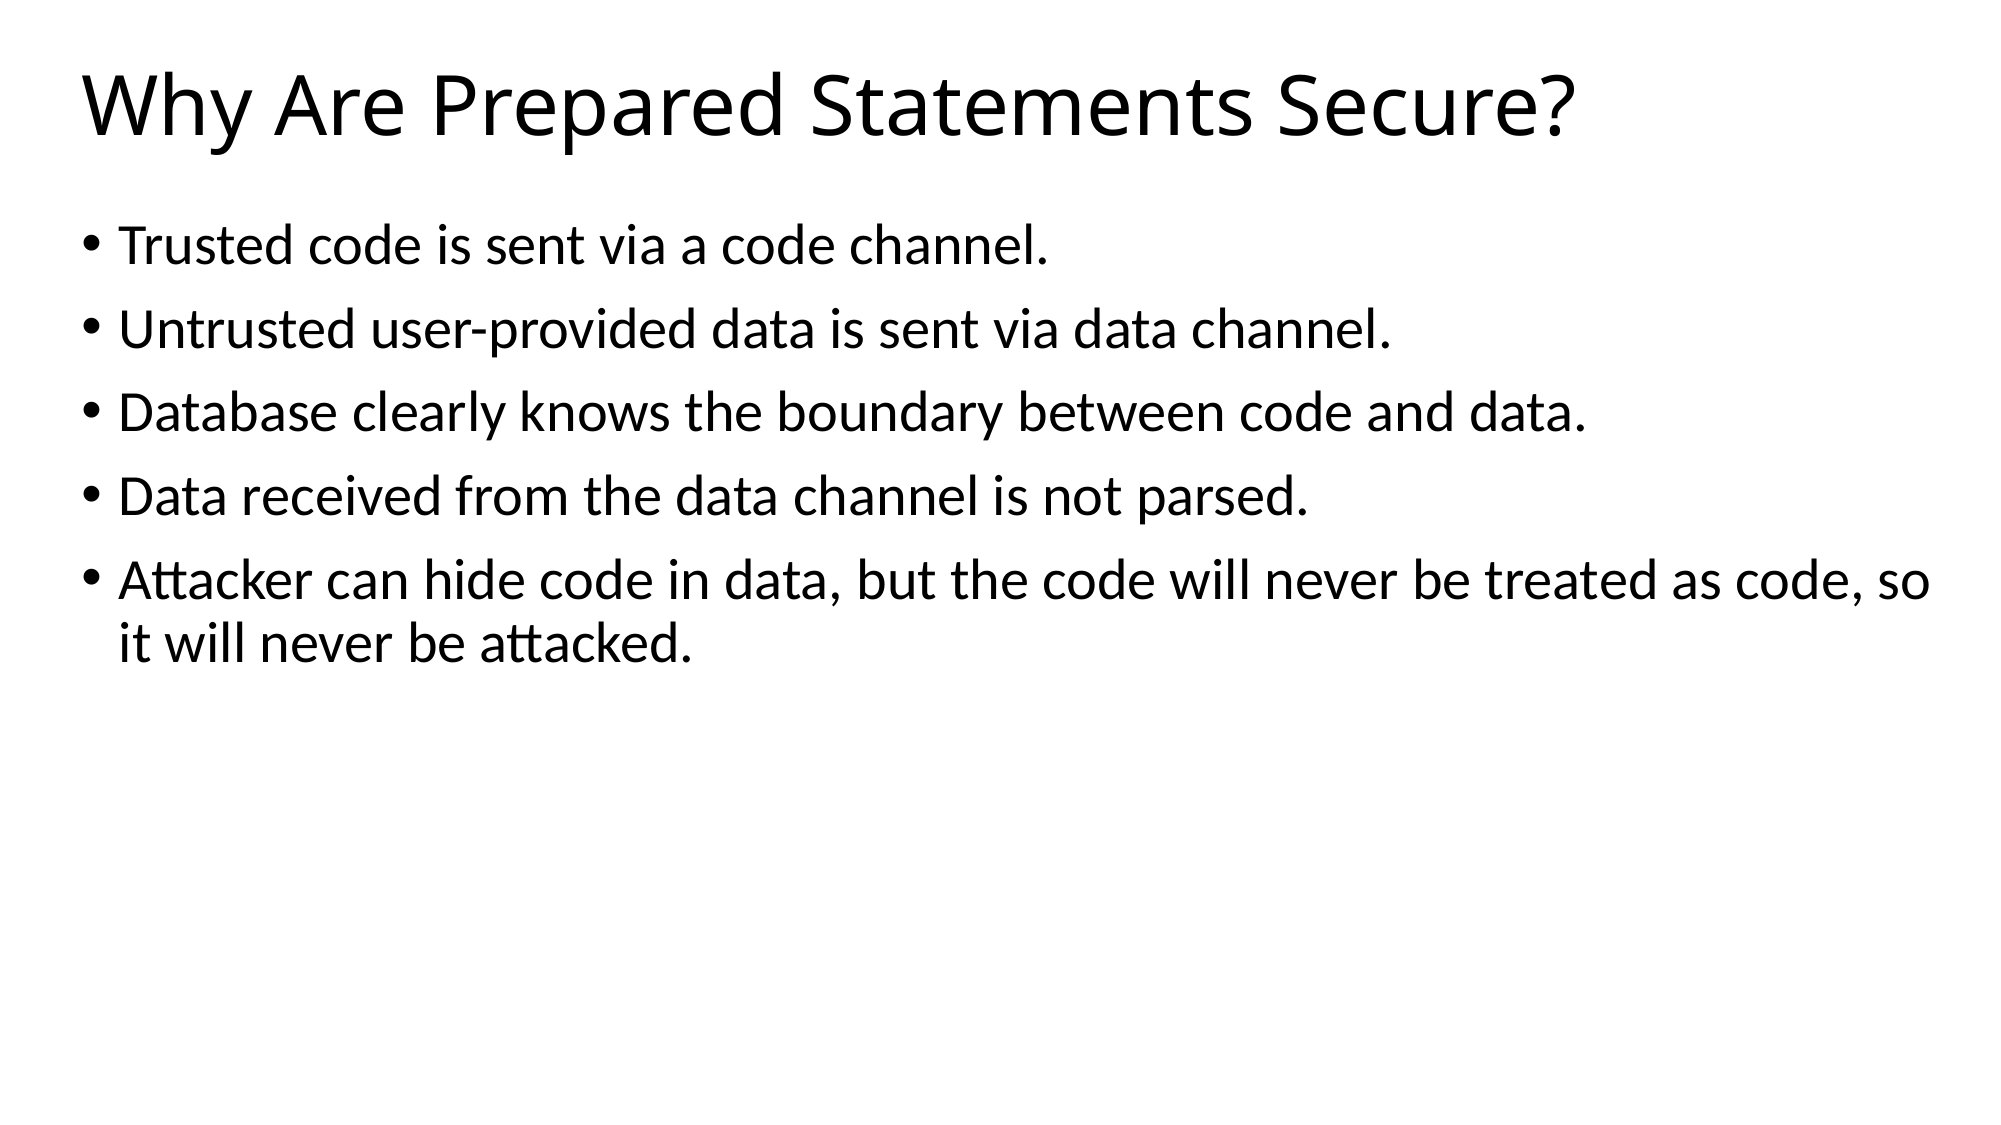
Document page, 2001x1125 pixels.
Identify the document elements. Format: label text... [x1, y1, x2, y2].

title Why Are Prepared Statements Secure? [66, 0, 1863, 206]
text_box Trusted code is sent via a code channel. Untrusted user-provided data is sent via data channel. Database clearly knows the boundary between code and data. Data received from the data channel is not parsed. Attacker can hide code in data, but the code will never be treated as code, so it will never be attacked. [66, 206, 1978, 1086]
